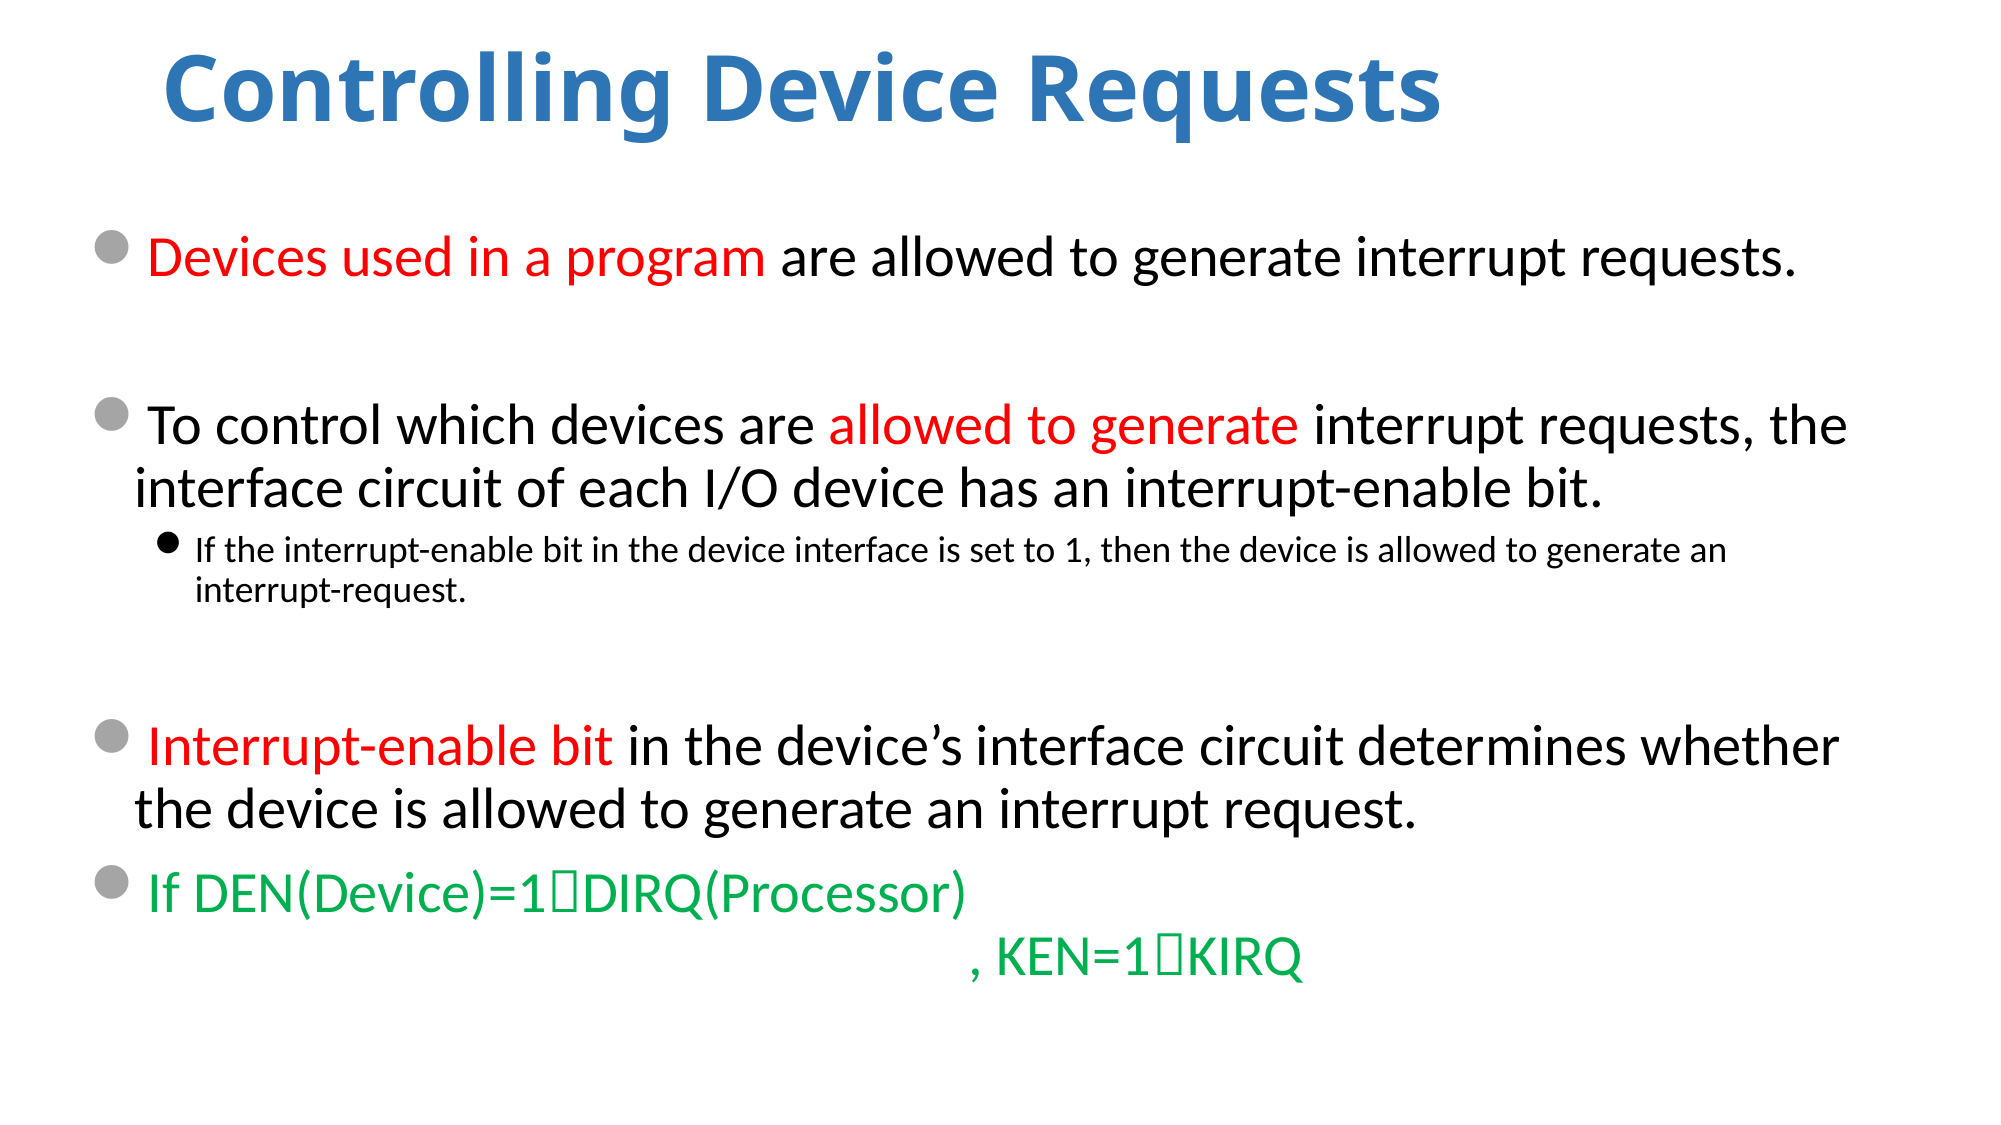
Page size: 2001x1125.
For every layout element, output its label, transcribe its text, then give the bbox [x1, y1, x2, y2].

text_box Devices used in a program are allowed to generate interrupt requests. To control which devices are allowed to generate interrupt requests, the interface circuit of each I/O device has an interrupt-enable bit. If the interrupt-enable bit in the device interface is set to 1, then the device is allowed to generate an interrupt-request. Interrupt-enable bit in the device’s interface circuit determines whether the device is allowed to generate an interrupt request. If DEN(Device)=1DIRQ(Processor) , KEN=1KIRQ [75, 219, 1891, 1094]
title Controlling Device Requests [146, 34, 1872, 149]
